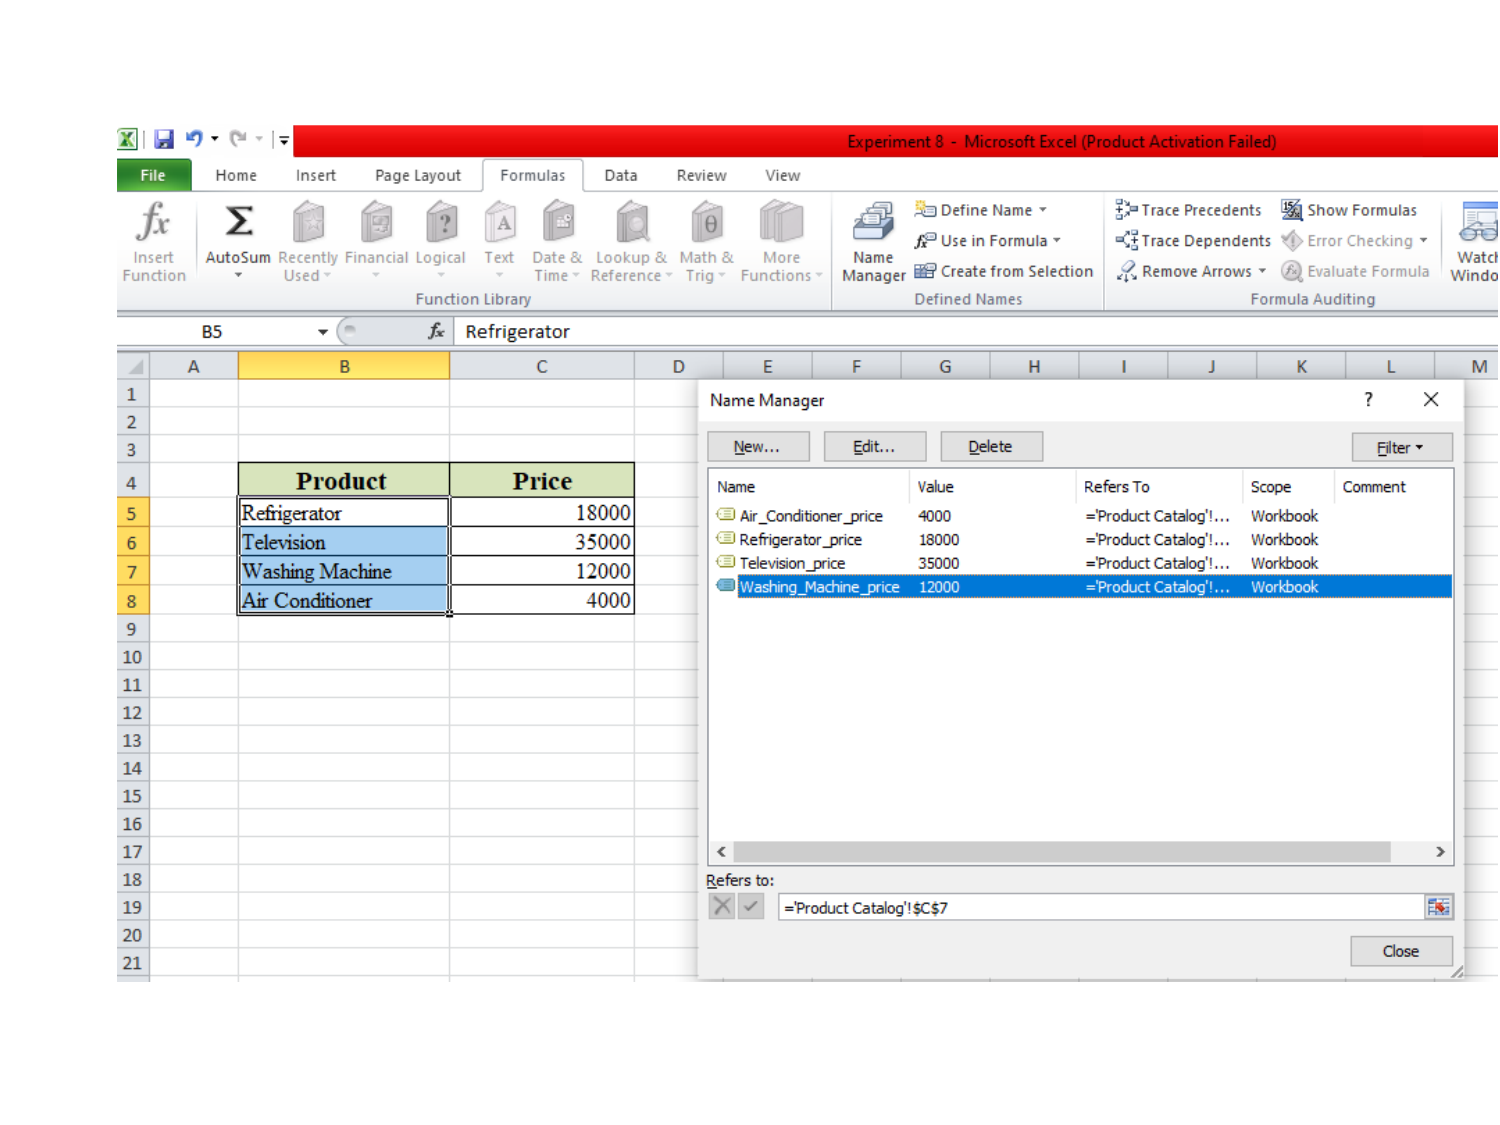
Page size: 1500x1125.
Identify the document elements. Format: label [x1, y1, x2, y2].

picture [116, 124, 1499, 983]
